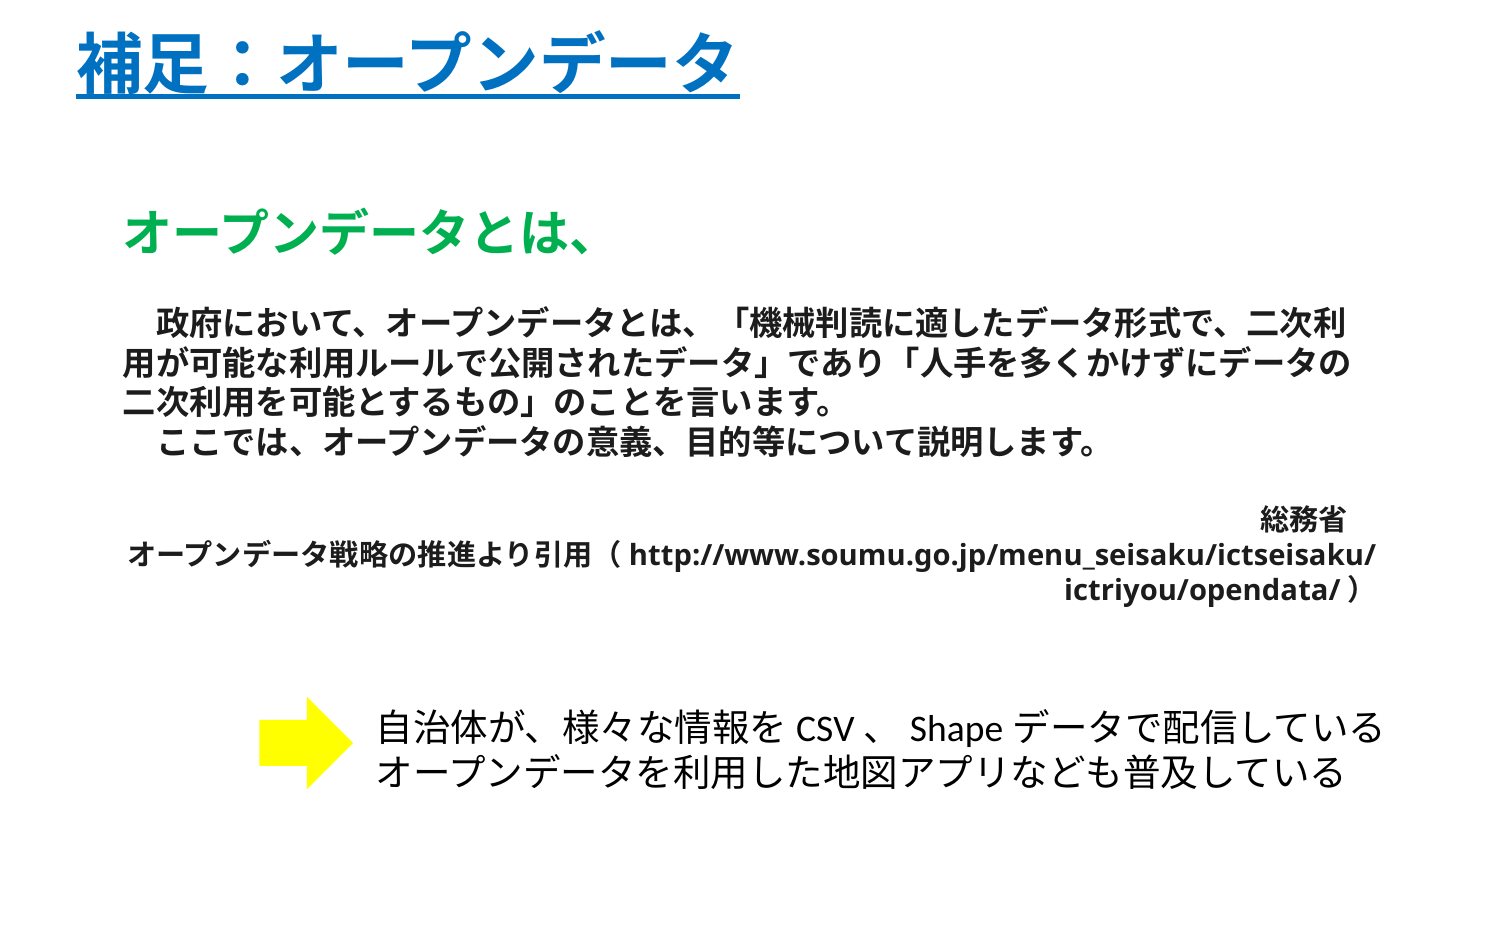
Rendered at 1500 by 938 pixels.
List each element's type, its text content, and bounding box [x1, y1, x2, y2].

text_box オープンデータとは、 政府において、オープンデータとは、「機械判読に適したデータ形式で、二次利用が可能な利用ルールで公開されたデータ」であり「人手を多くかけずにデータの二次利用を可能とするもの」のことを言います。 ここでは、オープンデータの意義、目的等について説明します。 総務省 オープンデータ戦略の推進より引用（http://www.soumu.go.jp/menu_seisaku/ictseisaku/ictriyou/opendata/） [108, 194, 1392, 614]
title 補足：オープンデータ [60, 25, 1355, 109]
text_box [258, 694, 355, 792]
text_box 自治体が、様々な情報をCSV、Shapeデータで配信している オープンデータを利用した地図アプリなども普及している [360, 696, 1402, 802]
